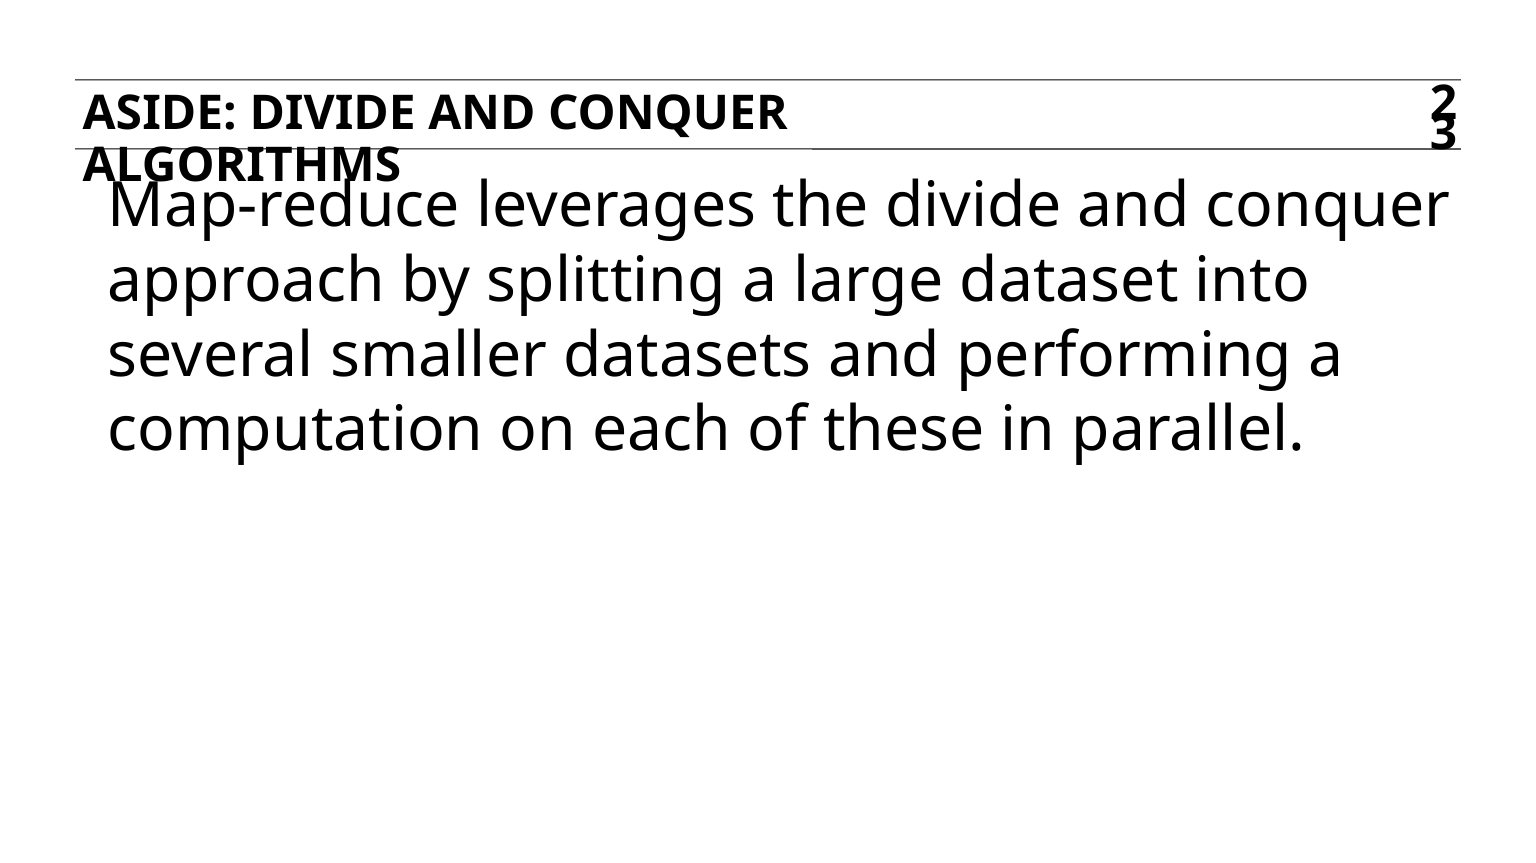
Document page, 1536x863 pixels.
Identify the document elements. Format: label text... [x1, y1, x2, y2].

text_box Map-reduce leverages the divide and conquer approach by splitting a large dataset into several smaller datasets and performing a computation on each of these in parallel. [92, 156, 1468, 471]
slide_number 23 [1419, 86, 1461, 138]
list Aside: divide and conquer algorithms [67, 81, 1118, 132]
